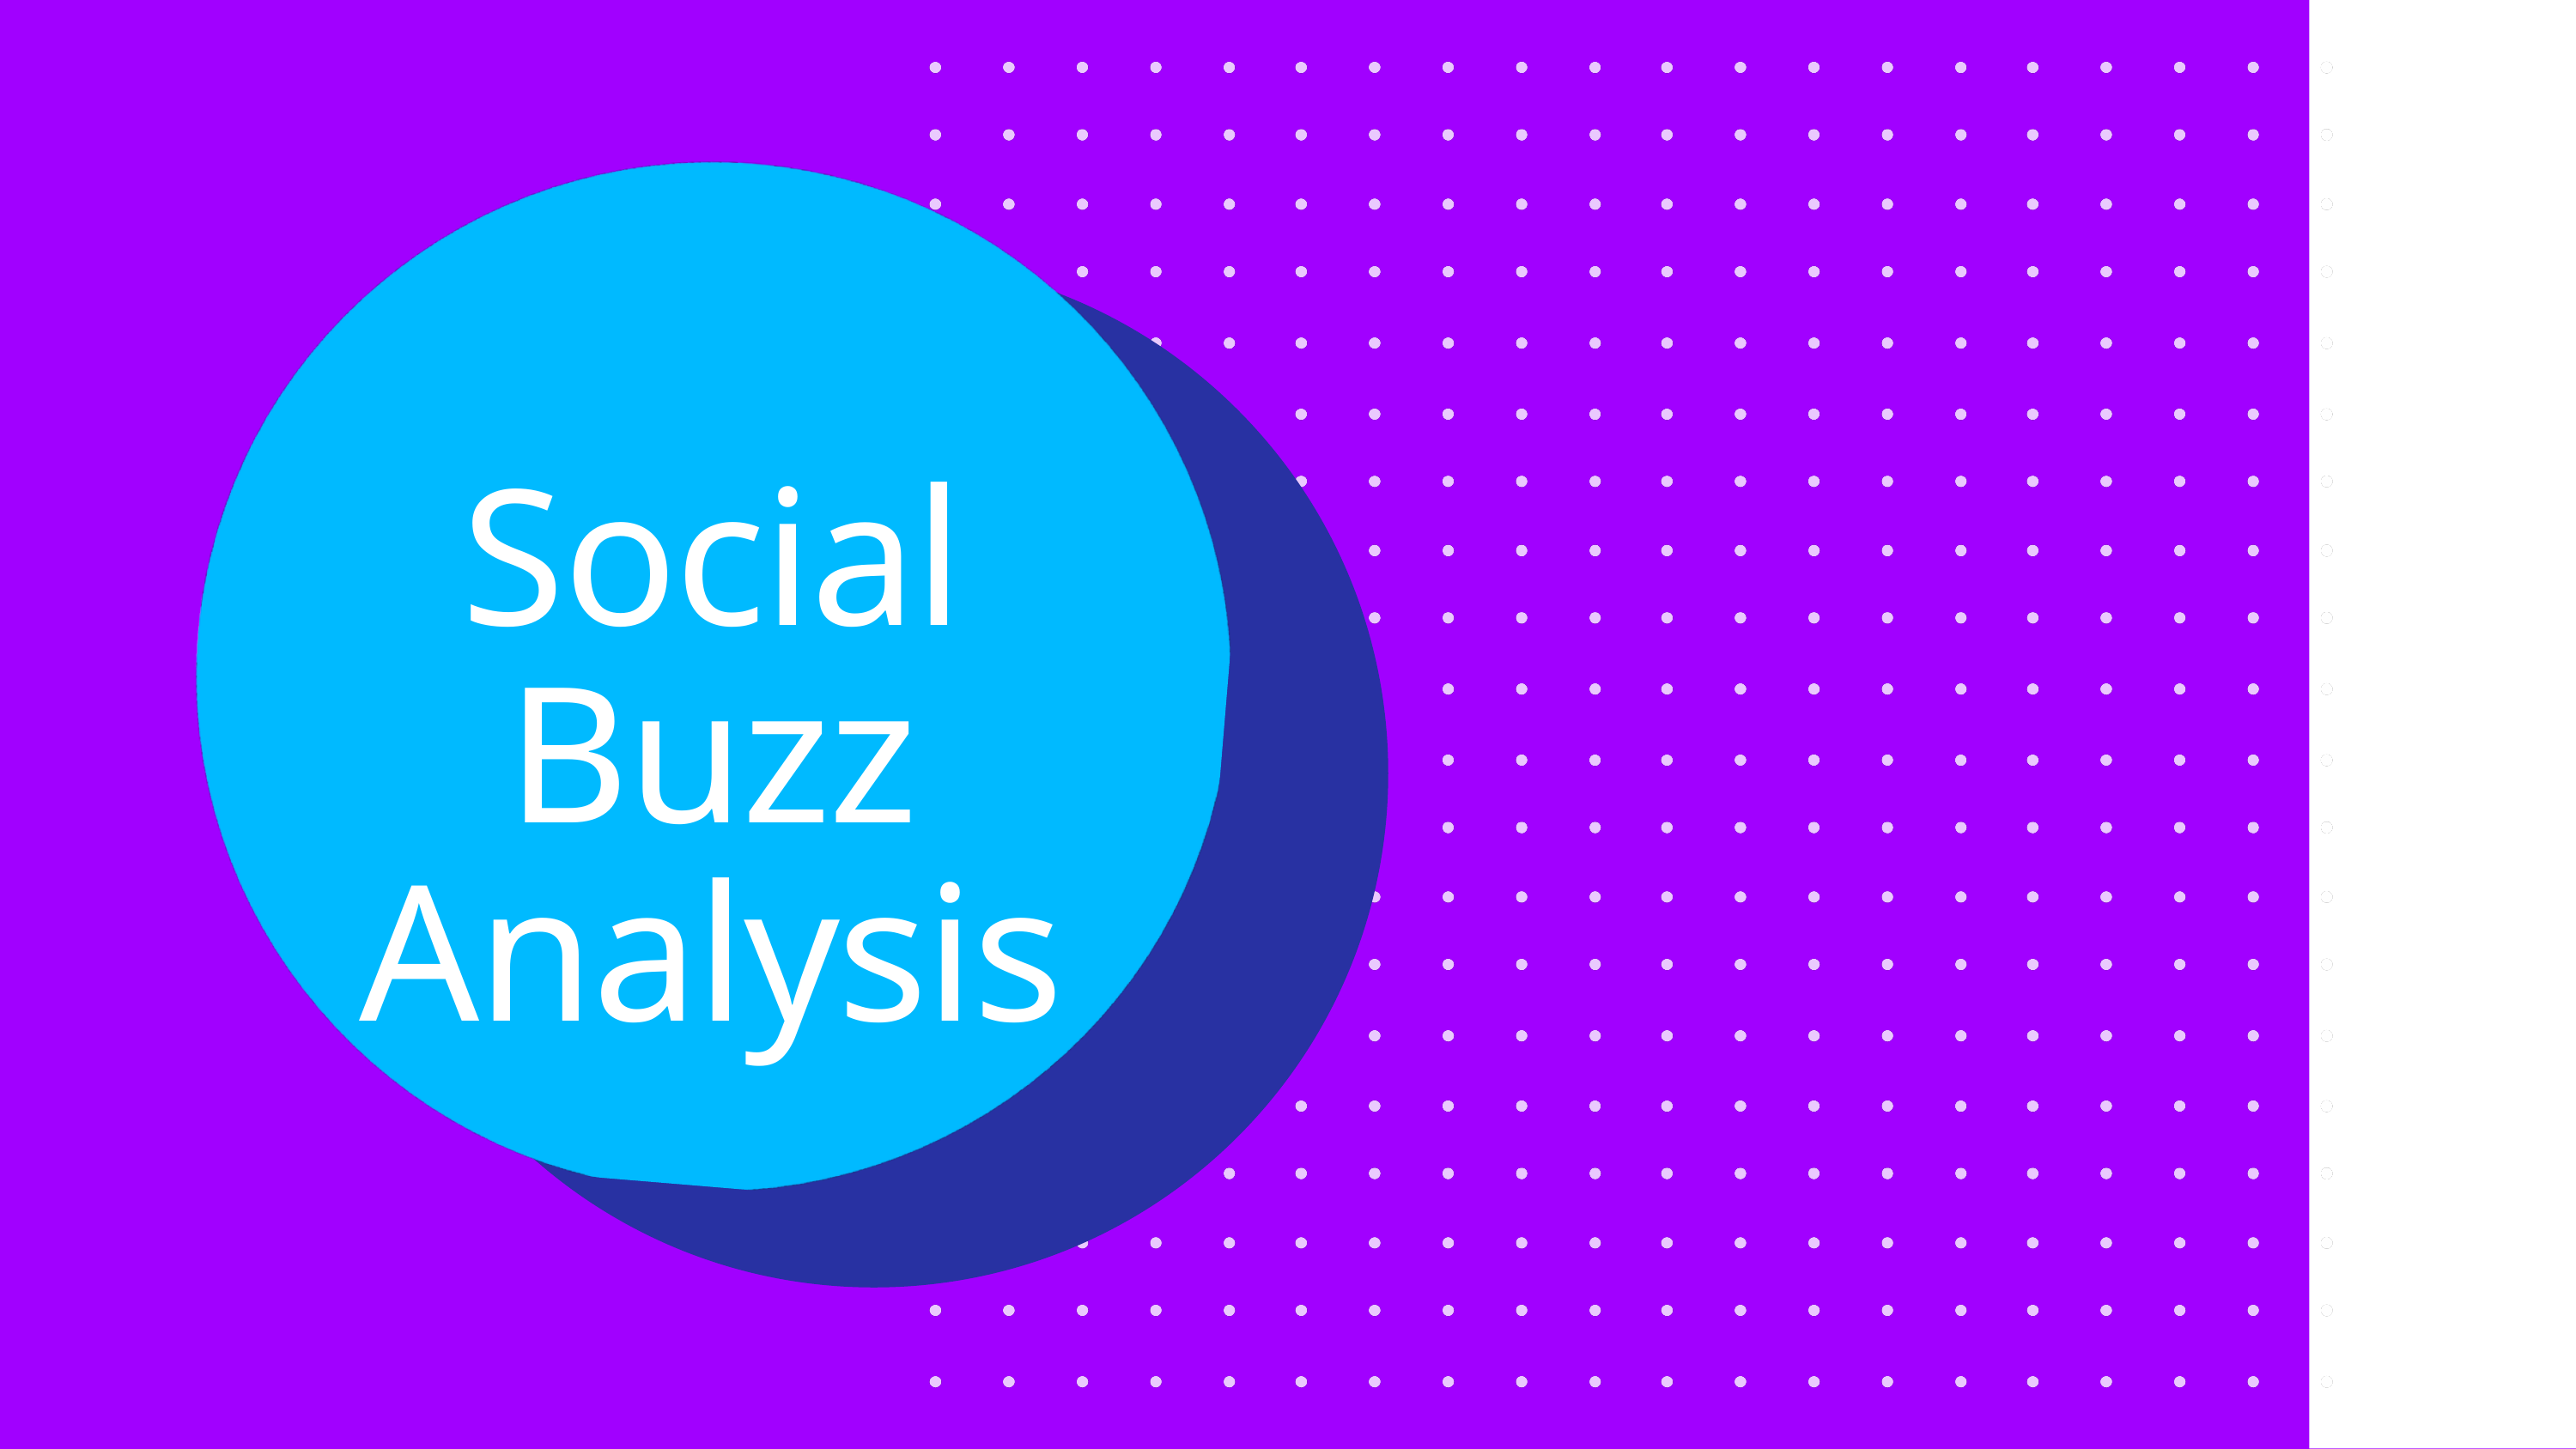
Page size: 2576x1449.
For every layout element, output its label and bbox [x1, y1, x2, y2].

text_box [155, 115, 1388, 1288]
text_box [2309, 0, 2576, 1449]
text_box [921, 57, 2337, 1392]
